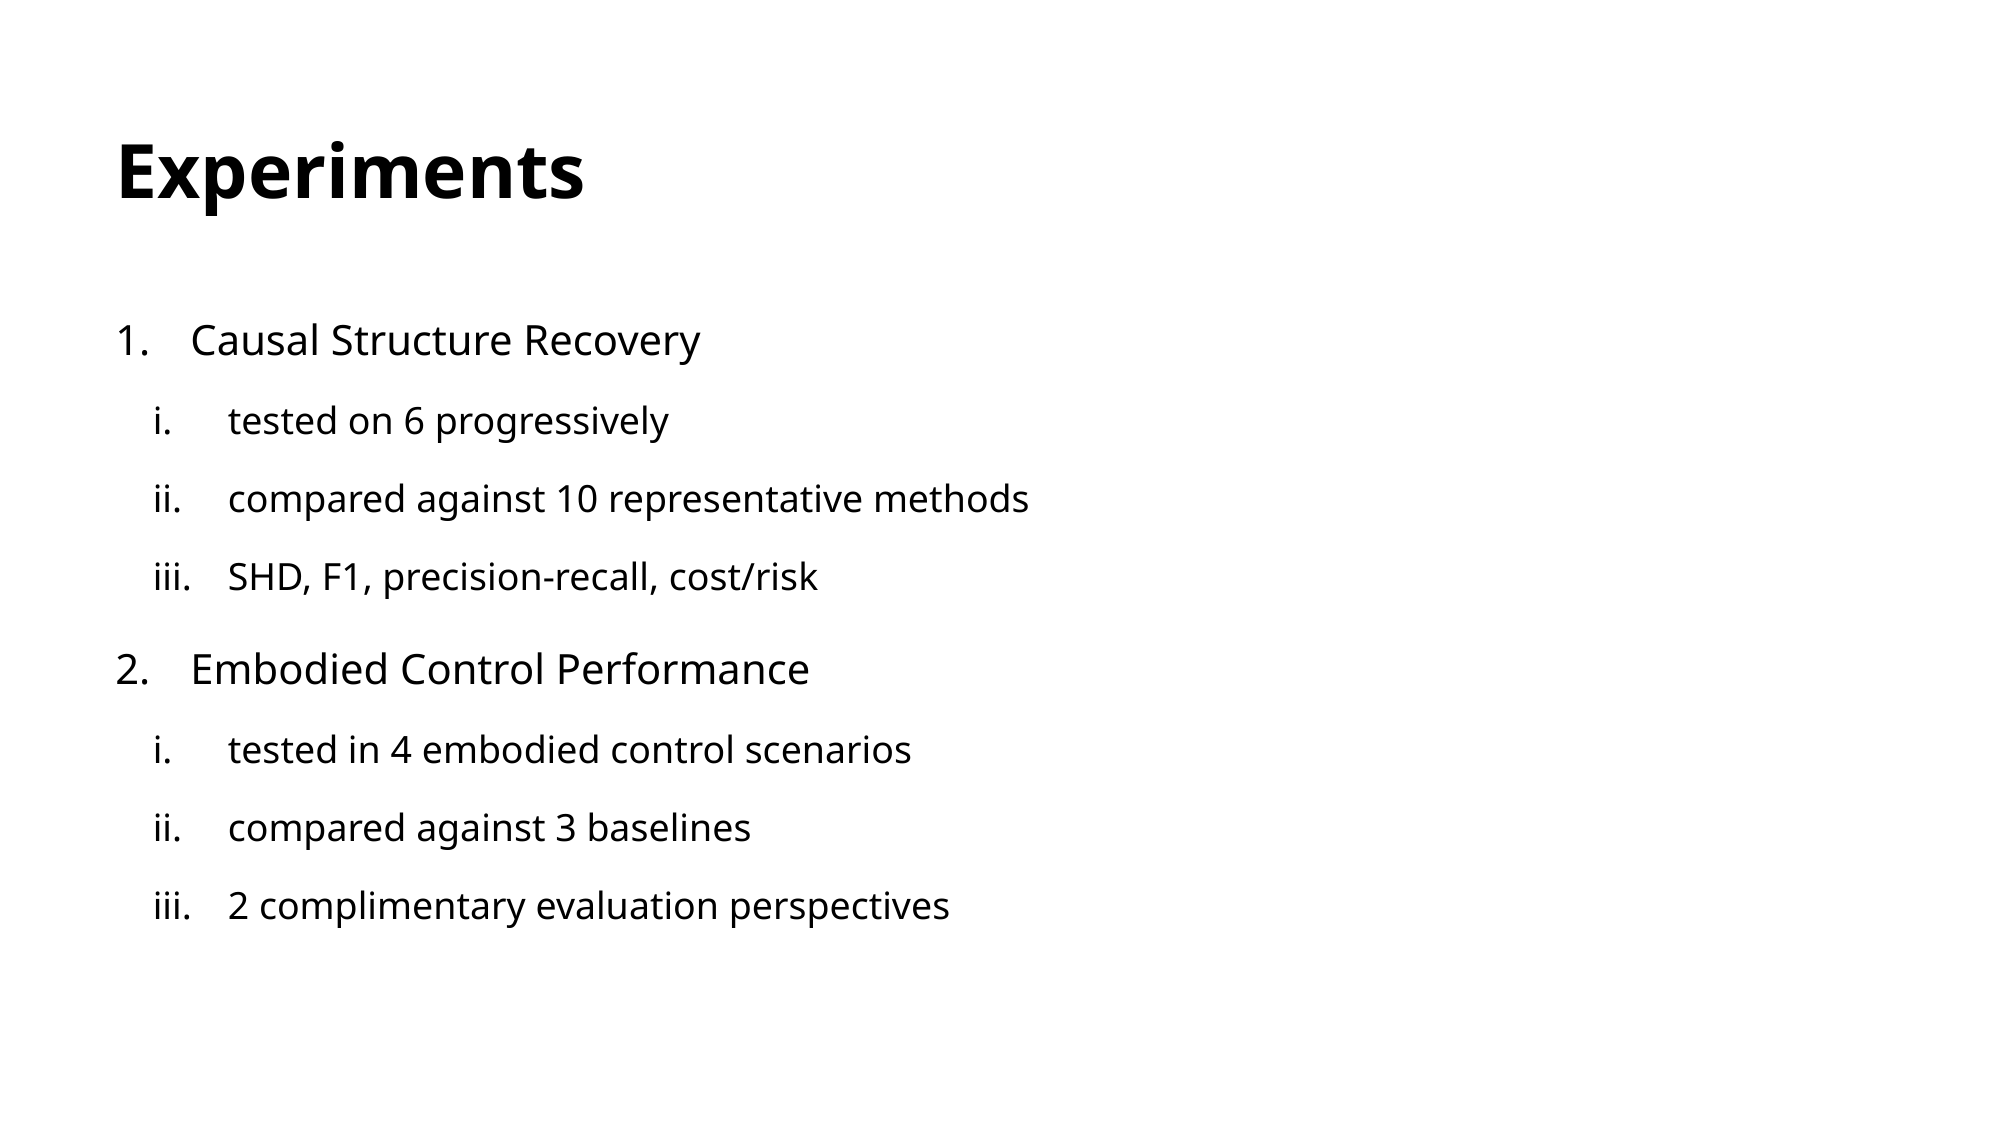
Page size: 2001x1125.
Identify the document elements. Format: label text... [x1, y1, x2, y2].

list Causal Structure Recovery tested on 6 progressively compared against 10 representative methods SHD, F1, precision-recall, cost/risk Embodied Control Performance tested in 4 embodied control scenarios compared against 3 baselines 2 complimentary evaluation perspectives [100, 281, 1849, 1035]
title Experiments [100, 126, 1849, 235]
